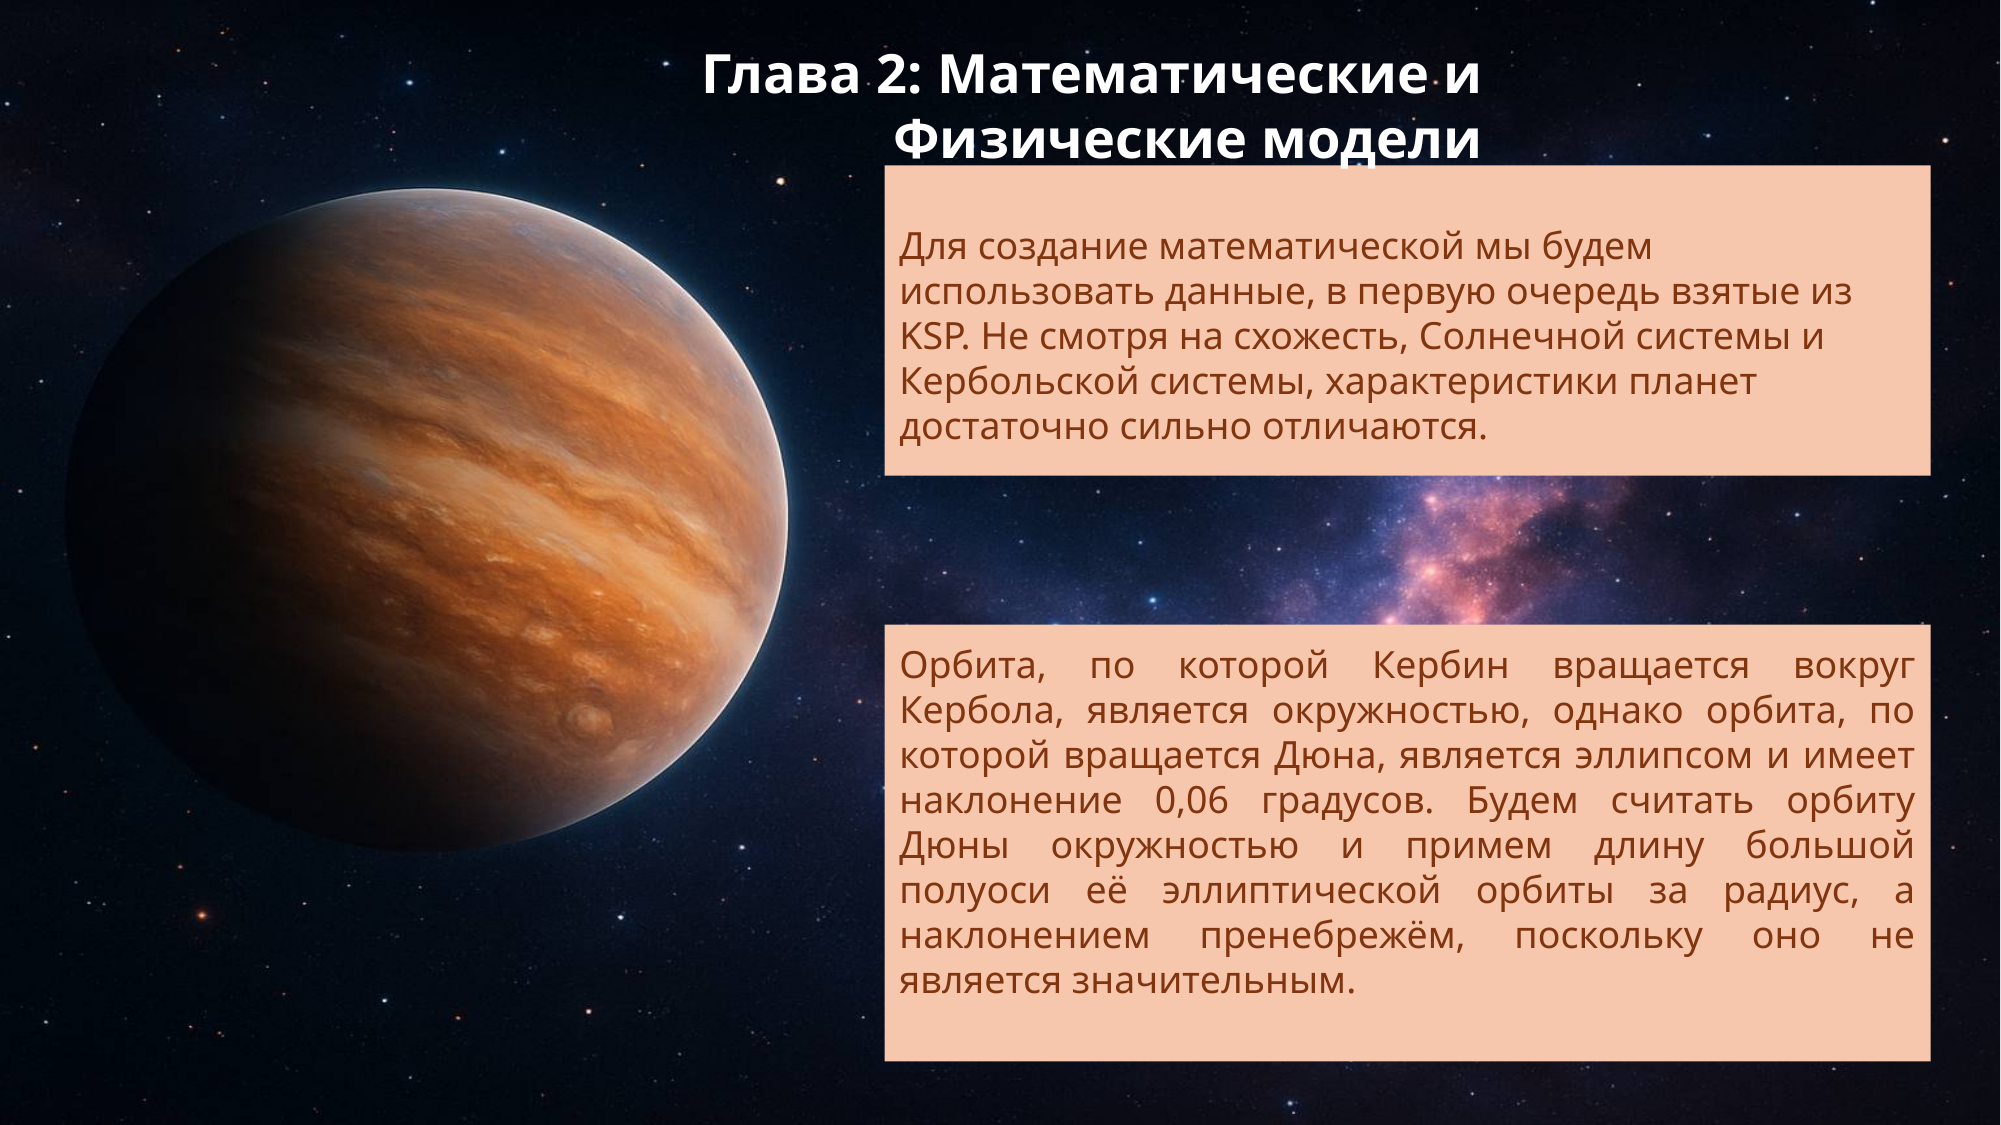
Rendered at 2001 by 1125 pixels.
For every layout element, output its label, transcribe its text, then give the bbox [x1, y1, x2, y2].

text_box Орбита, по которой Кербин вращается вокруг Кербола, является окружностью, однако орбита, по которой вращается Дюна, является эллипсом и имеет наклонение 0,06 градусов. Будем считать орбиту Дюны окружностью и примем длину большой полуоси её эллиптической орбиты за радиус, а наклонением пренебрежём, поскольку оно не является значительным. [883, 623, 1932, 1063]
text_box Для создание математической мы будем использовать данные, в первую очередь взятые из KSP. Не смотря на схожесть, Солнечной системы и Кербольской системы, характеристики планет достаточно сильно отличаются. [884, 214, 1931, 455]
picture [0, 0, 2001, 1125]
text_box Глава 2: Математические и Физические модели [330, 31, 1498, 177]
text_box [883, 164, 1932, 477]
